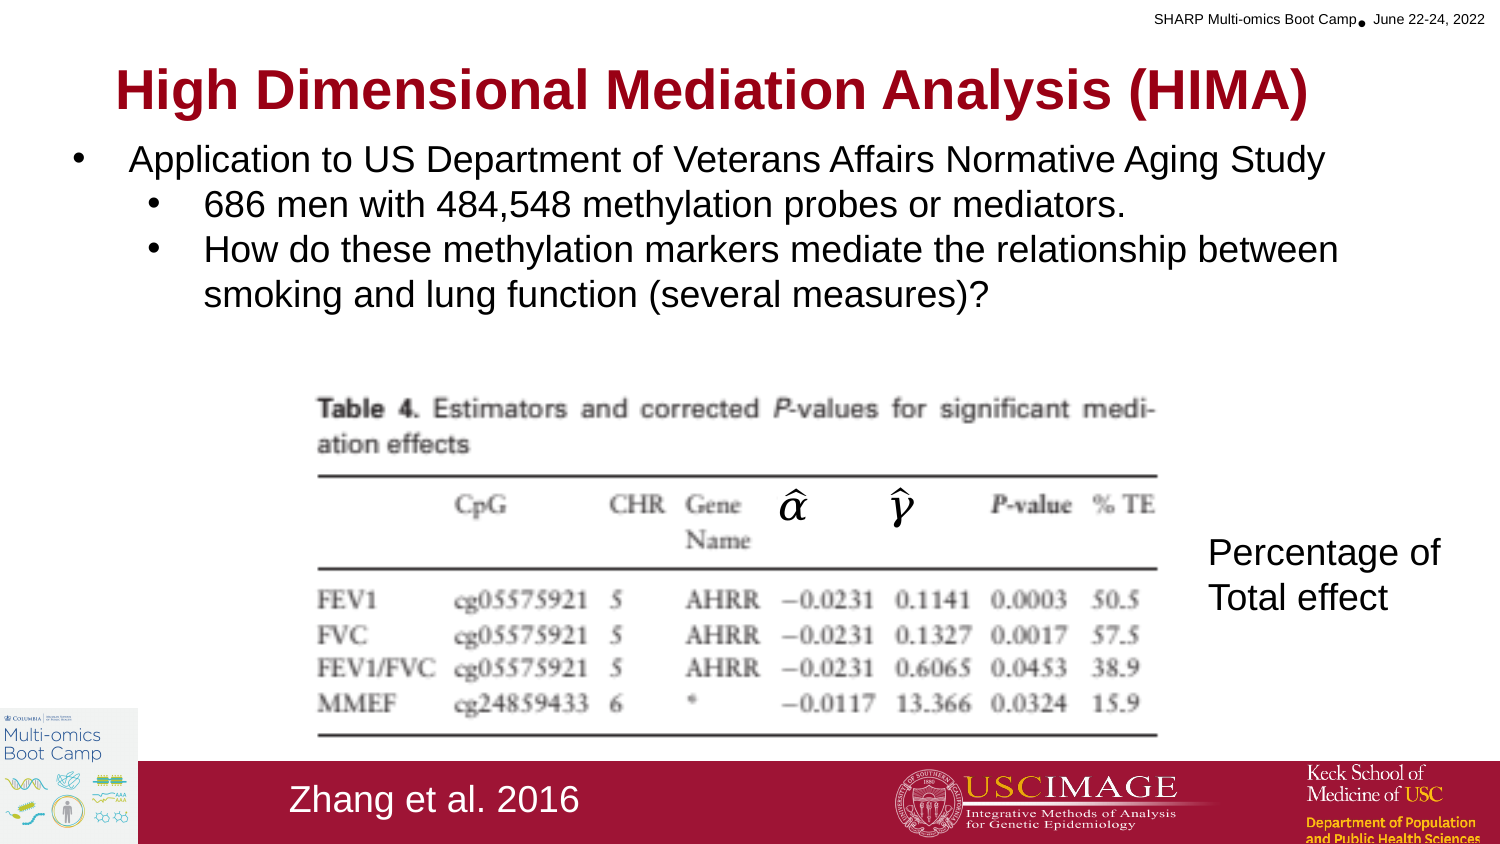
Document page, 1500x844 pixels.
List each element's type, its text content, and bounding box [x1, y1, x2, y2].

text_box High Dimensional Mediation Analysis (HIMA) [100, 45, 1414, 127]
picture [883, 759, 1285, 844]
picture [308, 383, 1166, 738]
picture [0, 708, 138, 844]
text_box Zhang et al. 2016 [274, 767, 596, 828]
text_box Percentage of Total effect [1193, 520, 1456, 626]
text_box Application to US Department of Veterans Affairs Normative Aging Study 686 men with 484,548 methylation probes or mediators. How do these methylation markers mediate the relationship between smoking and lung function (several measures)? [0, 127, 1434, 323]
